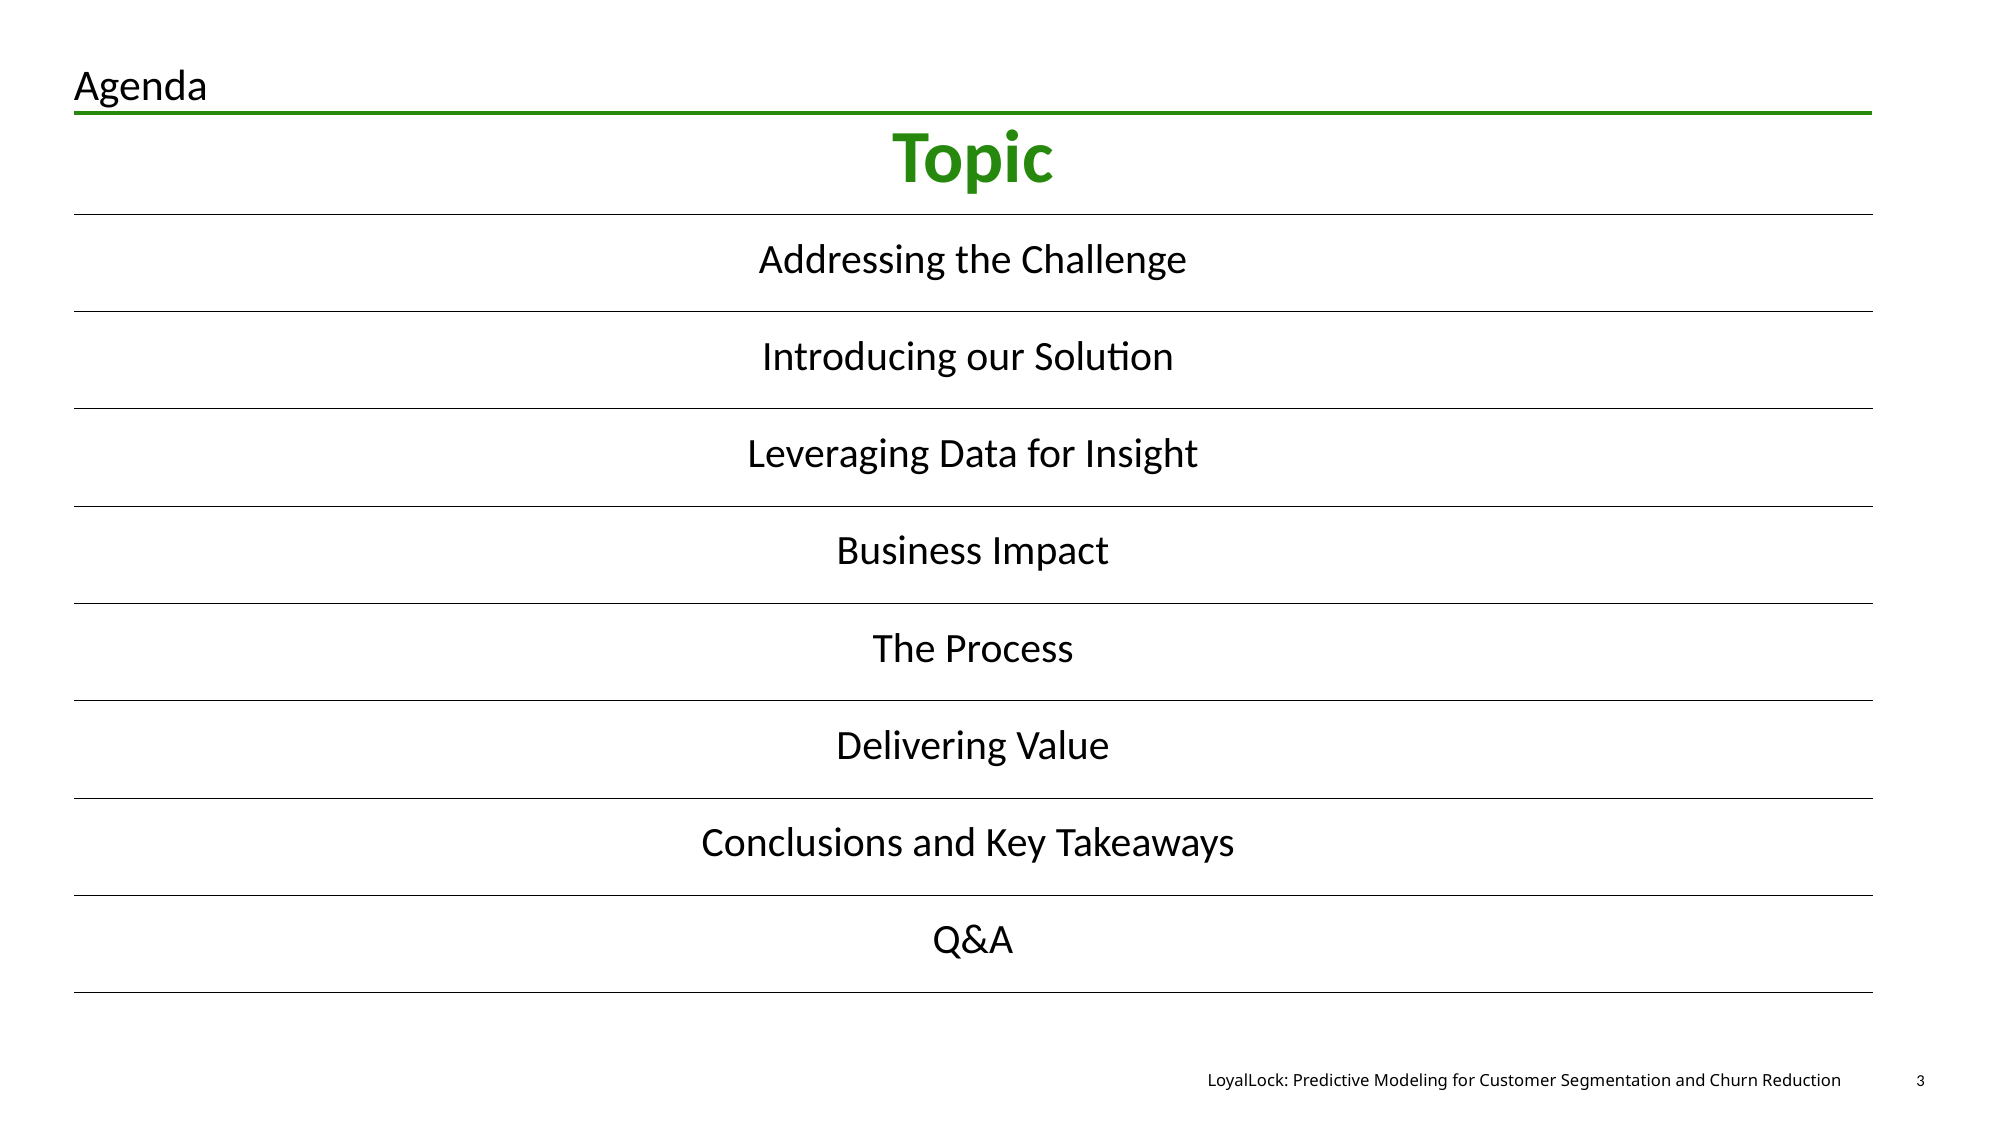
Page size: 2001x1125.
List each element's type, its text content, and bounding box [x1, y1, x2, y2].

table_cell Introducing our Solution [74, 312, 1873, 408]
table_cell The Process [74, 604, 1873, 700]
table_cell Q&A [74, 896, 1873, 992]
table_cell Leveraging Data for Insight [74, 409, 1873, 506]
table_cell Business Impact [74, 507, 1873, 603]
table_cell Delivering Value [74, 701, 1873, 798]
table_cell Conclusions and Key Takeaways [74, 799, 1873, 895]
title Agenda [73, 56, 1929, 113]
table_header Topic [74, 115, 1872, 214]
table_cell Addressing the Challenge [74, 215, 1873, 311]
